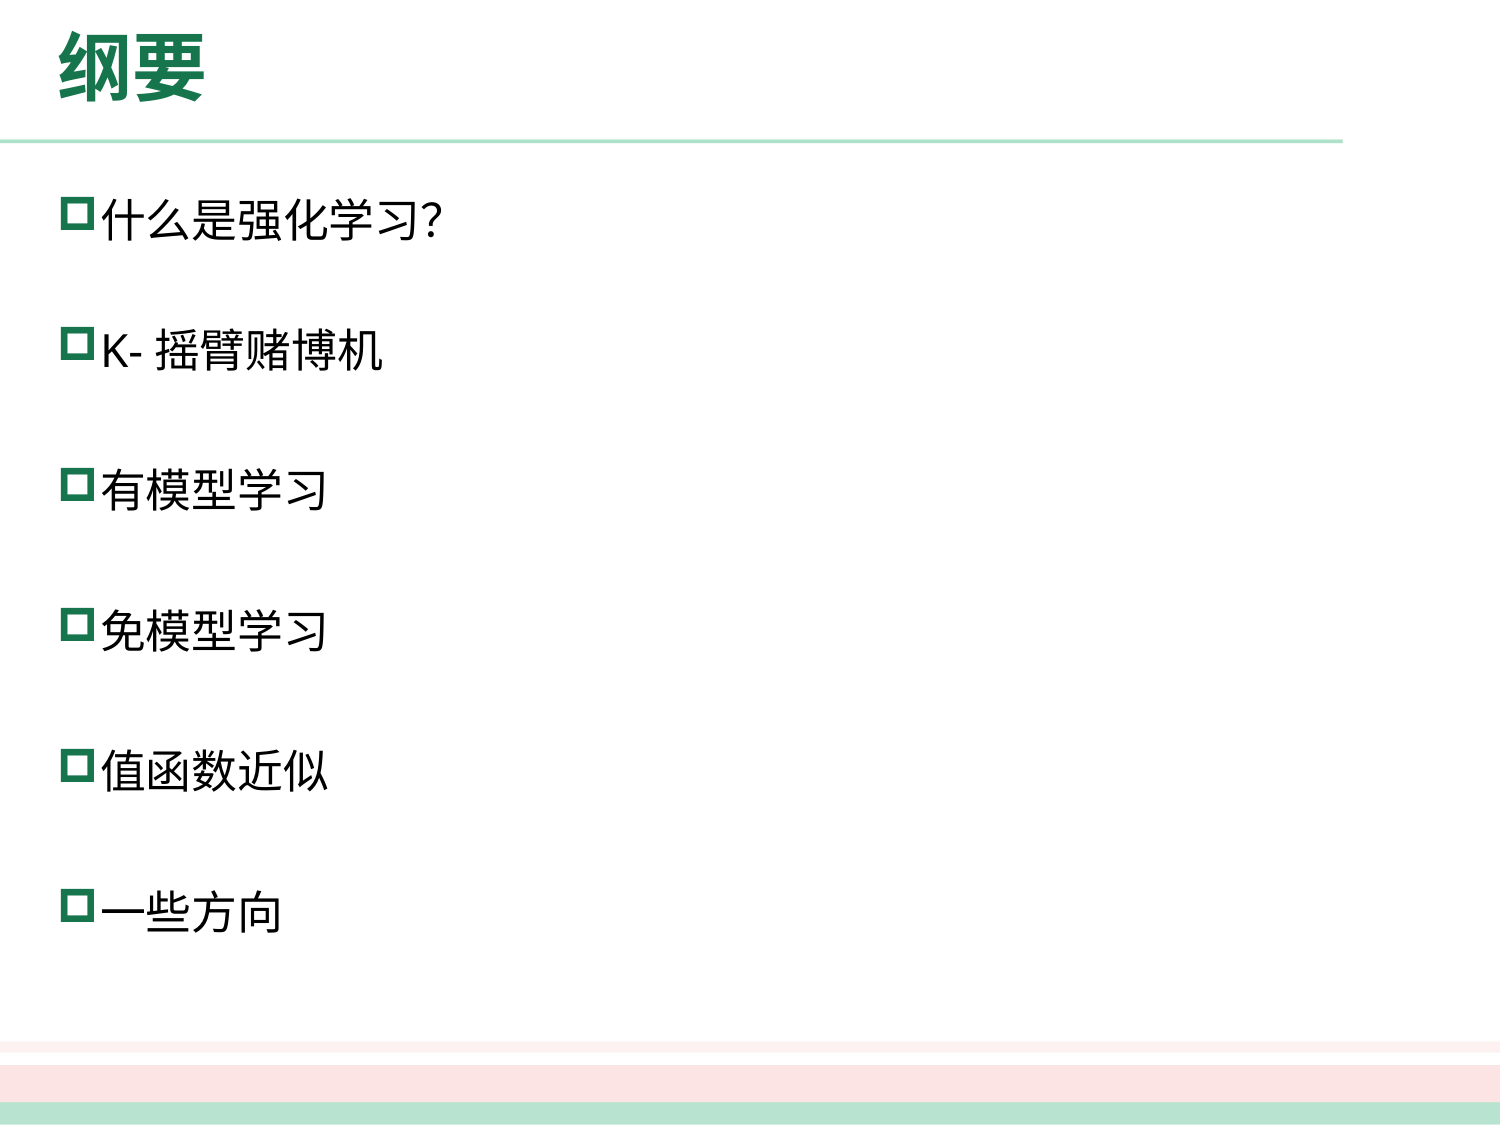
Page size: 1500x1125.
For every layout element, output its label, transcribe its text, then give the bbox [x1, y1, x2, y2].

title 纲要 [42, 7, 1337, 135]
list 什么是强化学习？ K-摇臂赌博机 有模型学习 免模型学习 值函数近似 一些方向 [42, 190, 1457, 999]
picture [0, 0, 1500, 1125]
